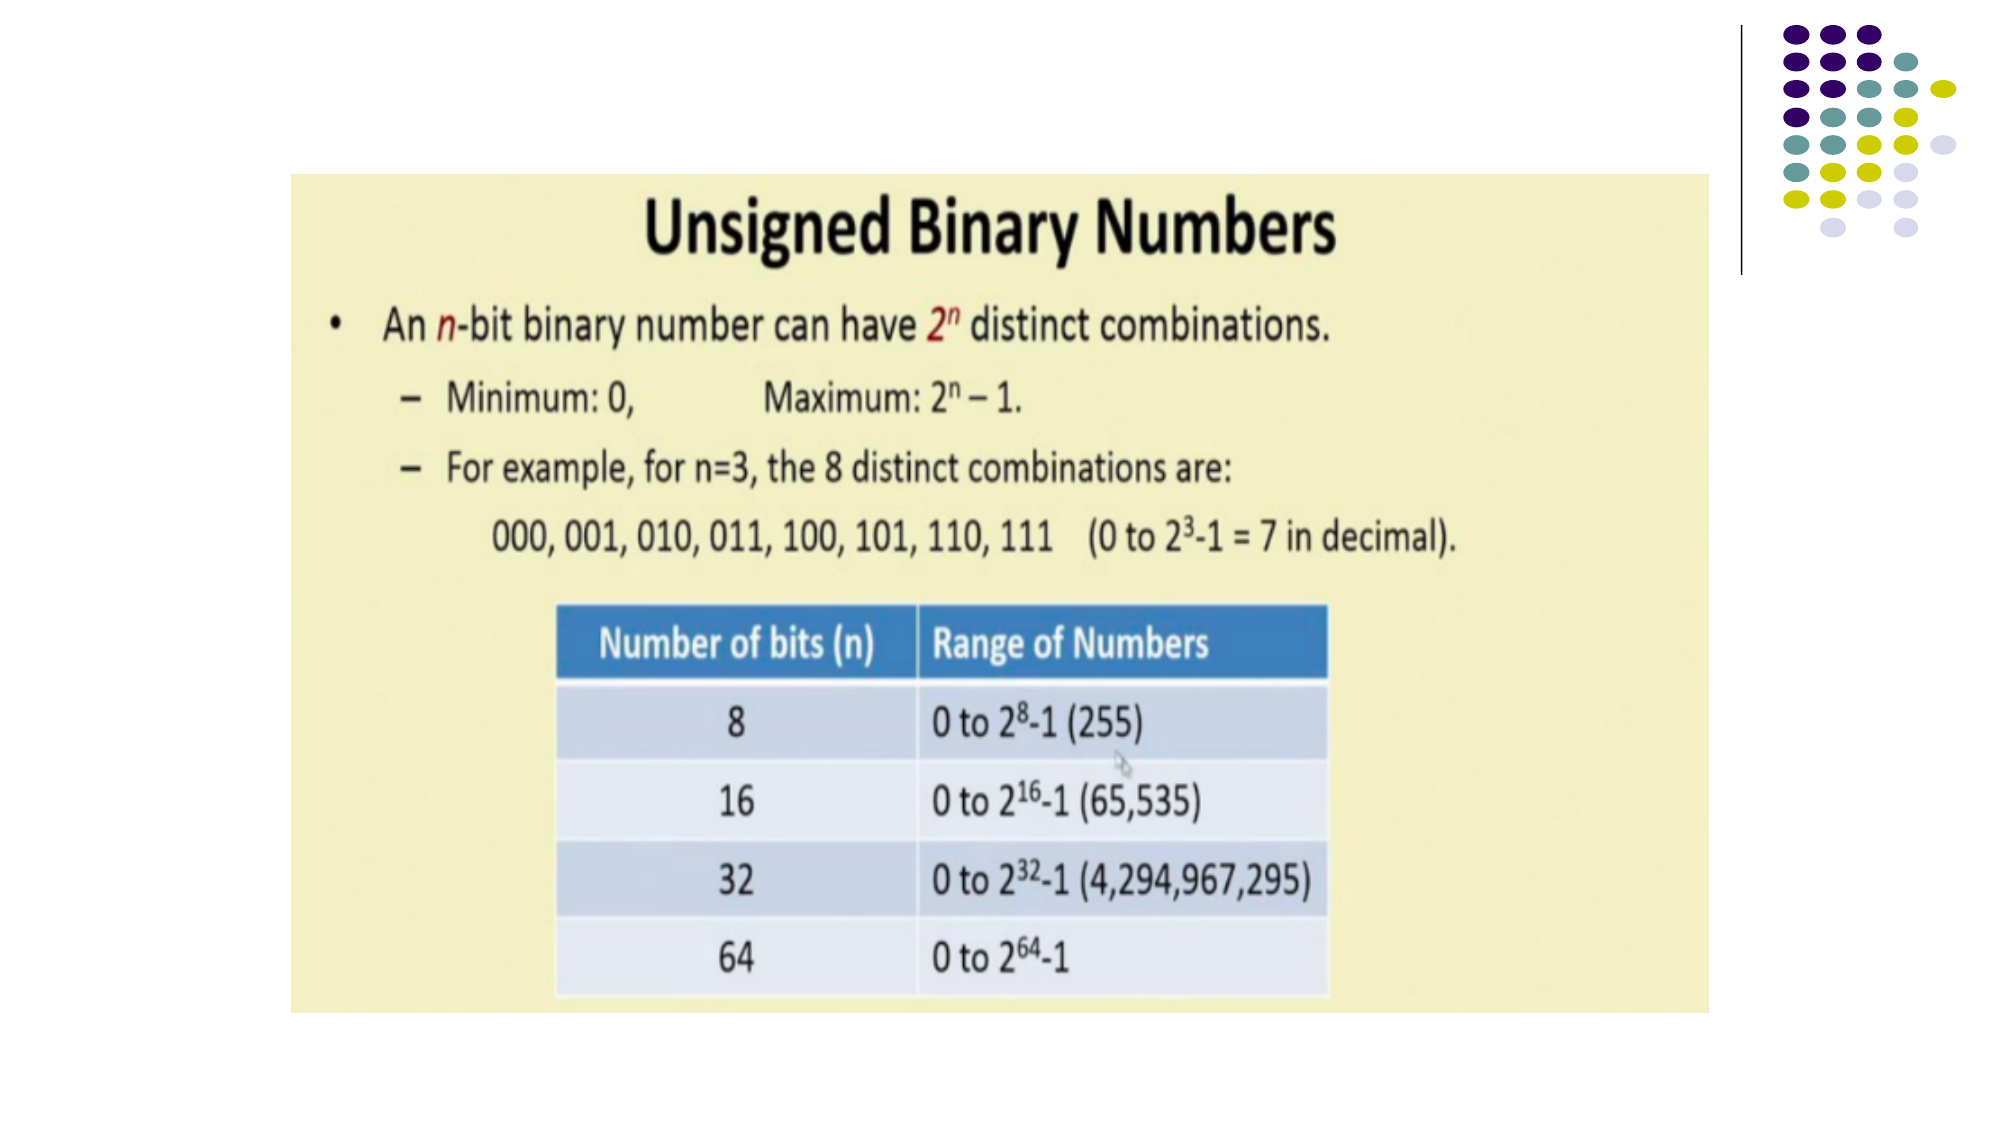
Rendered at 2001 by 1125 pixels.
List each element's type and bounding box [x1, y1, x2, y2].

picture [291, 174, 1709, 1013]
